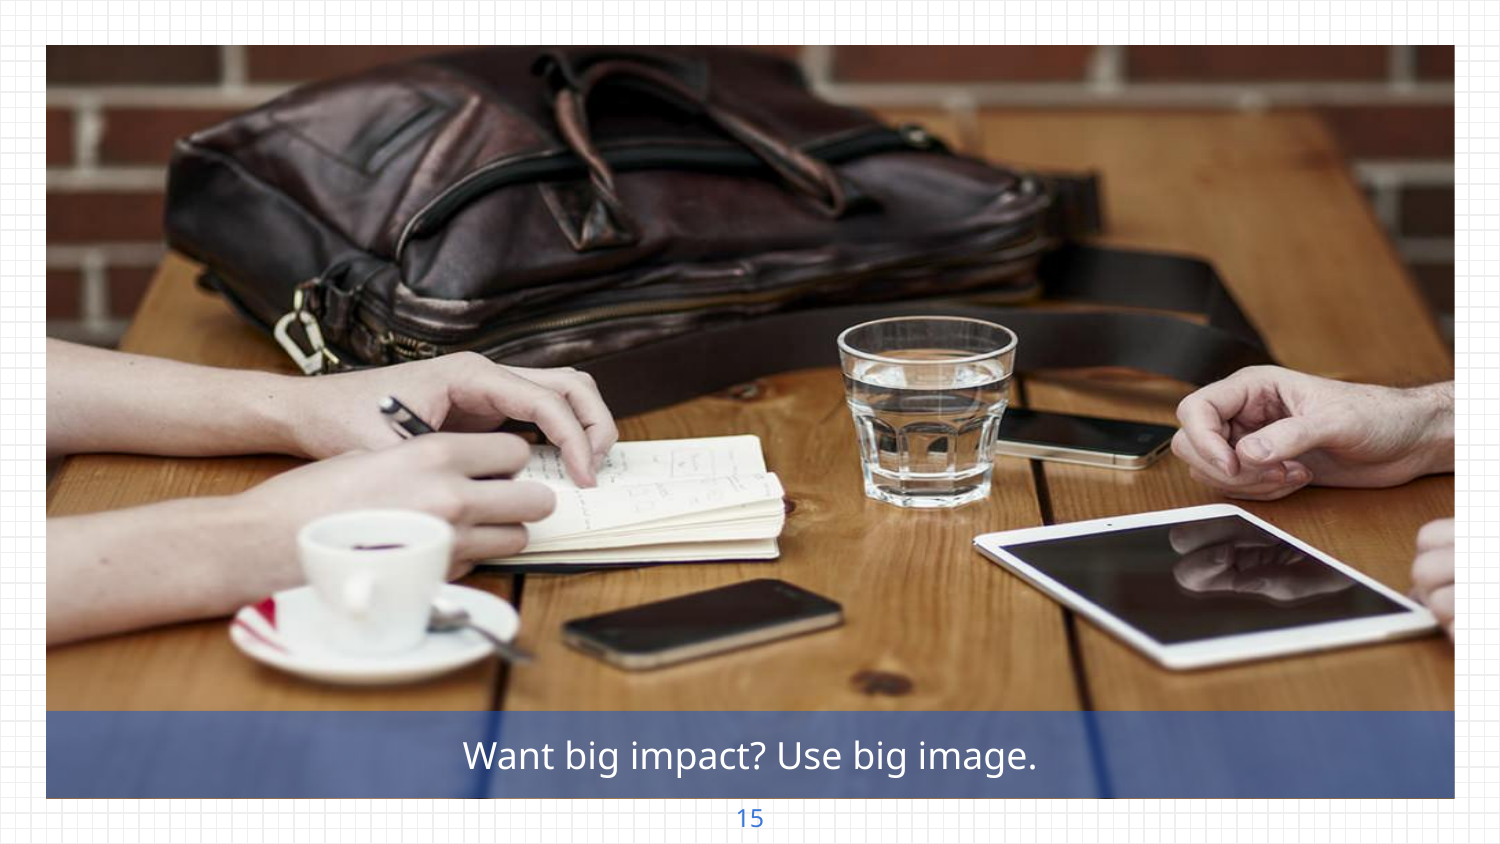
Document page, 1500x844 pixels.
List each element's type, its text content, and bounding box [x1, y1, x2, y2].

picture [45, 45, 1455, 799]
slide_number 15 [705, 807, 795, 844]
